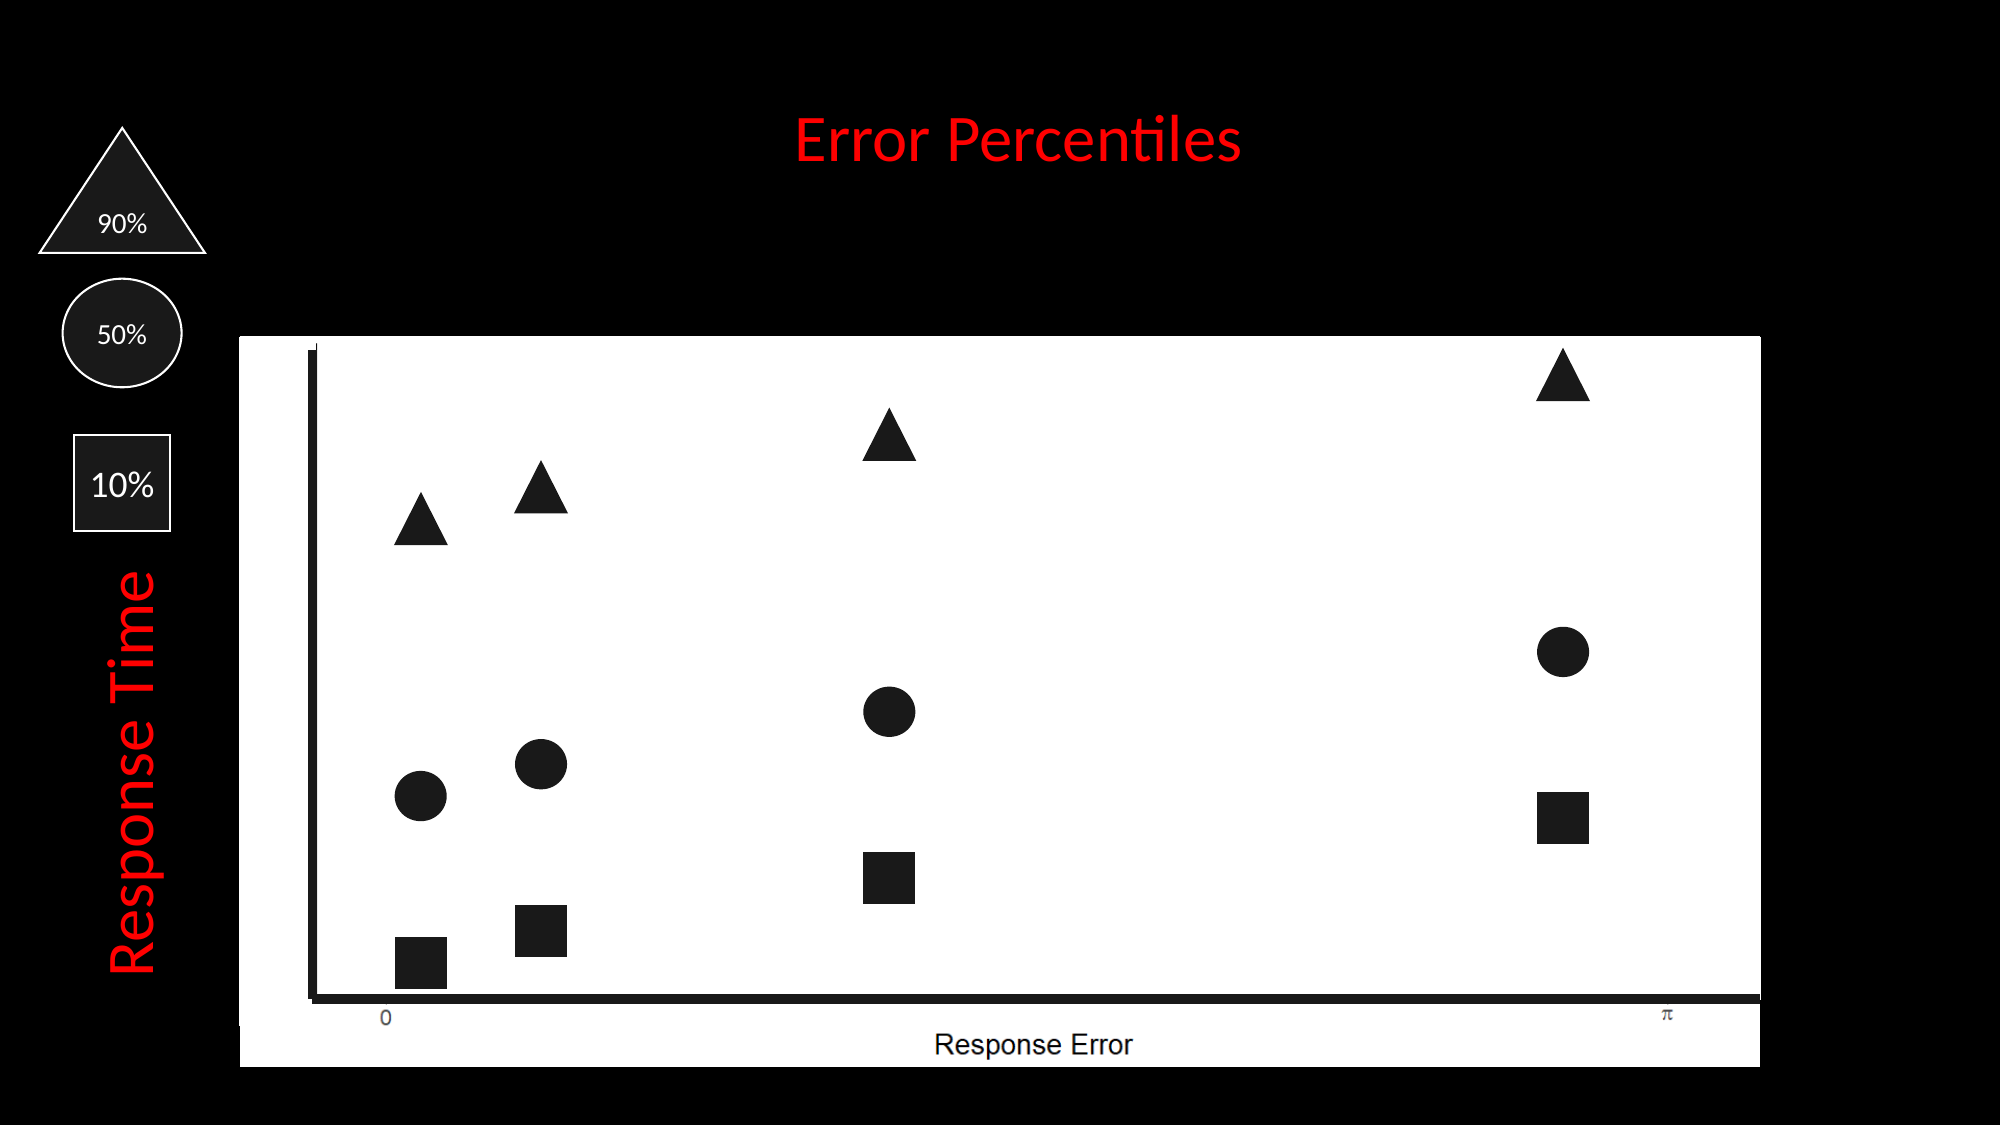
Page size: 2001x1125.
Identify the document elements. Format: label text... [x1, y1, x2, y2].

text_box 50% [61, 277, 183, 389]
text_box 90% [37, 126, 207, 254]
text_box 10% [73, 434, 171, 532]
text_box Error Percentiles [780, 87, 1258, 183]
text_box Response Time [79, 540, 175, 993]
picture [239, 336, 1760, 1067]
